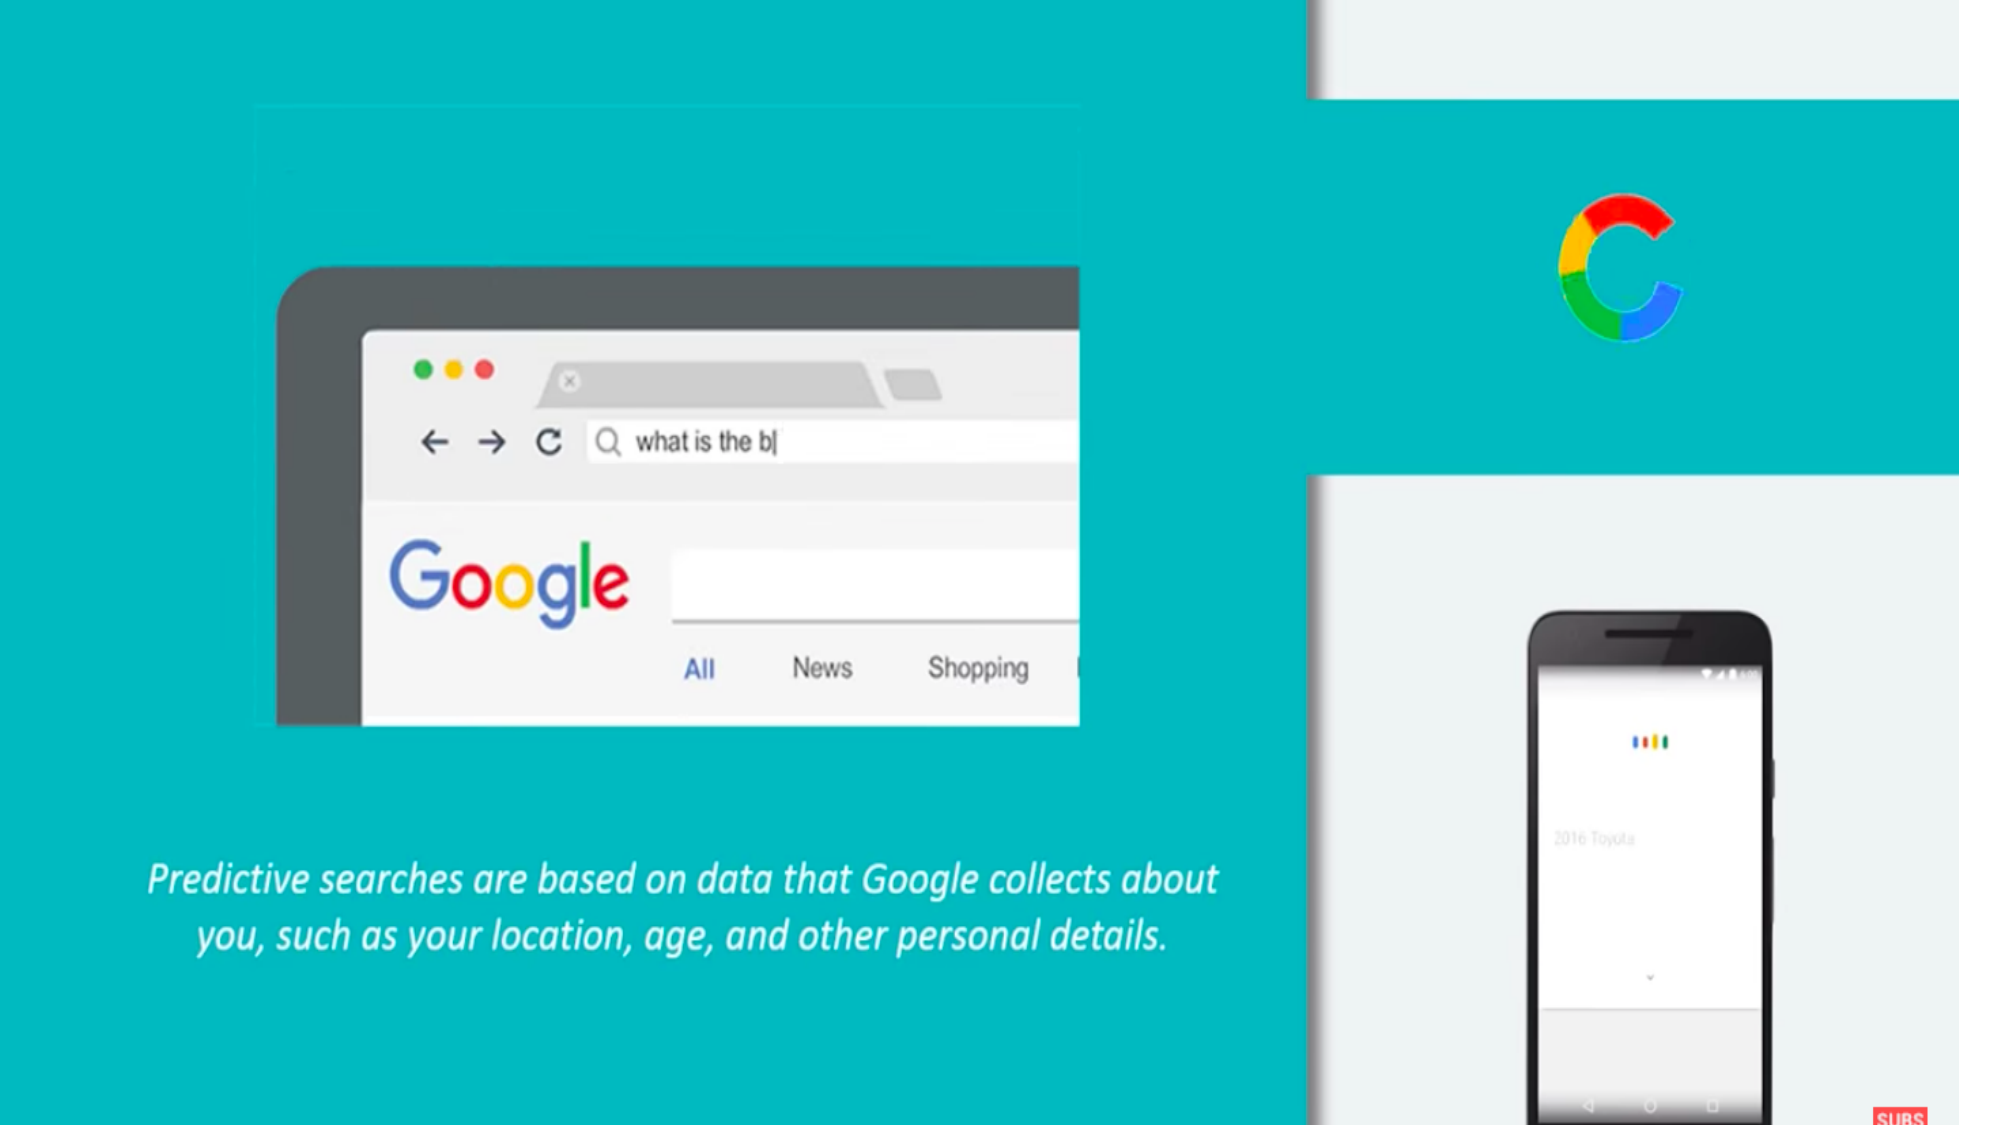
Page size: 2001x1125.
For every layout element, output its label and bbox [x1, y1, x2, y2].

list [0, 0, 1960, 1125]
